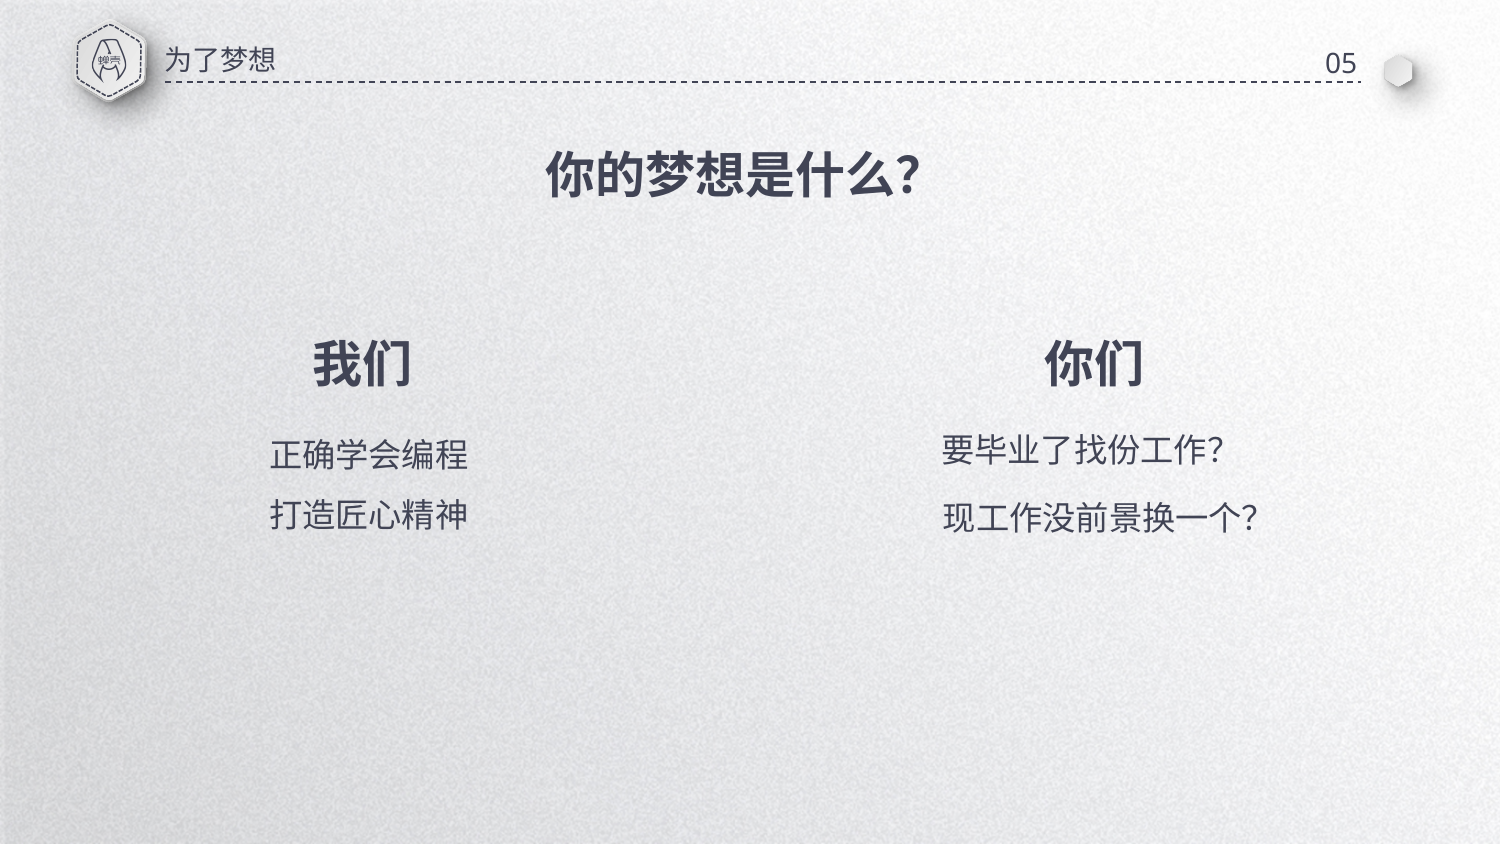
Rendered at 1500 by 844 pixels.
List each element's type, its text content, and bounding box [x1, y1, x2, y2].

text_box 你的梦想是什么？ [534, 138, 1002, 210]
text_box 我们 [301, 327, 479, 399]
text_box 打造匠心精神 [257, 488, 526, 540]
text_box 你们 [1033, 327, 1211, 399]
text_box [67, 23, 151, 98]
text_box 要毕业了找份工作？ [929, 424, 1398, 476]
picture [0, 0, 1500, 844]
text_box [1382, 56, 1415, 86]
text_box 05 [1316, 41, 1370, 84]
text_box 正确学会编程 [257, 428, 526, 480]
text_box 现工作没前景换一个？ [931, 491, 1400, 543]
text_box 为了梦想 [156, 37, 479, 81]
